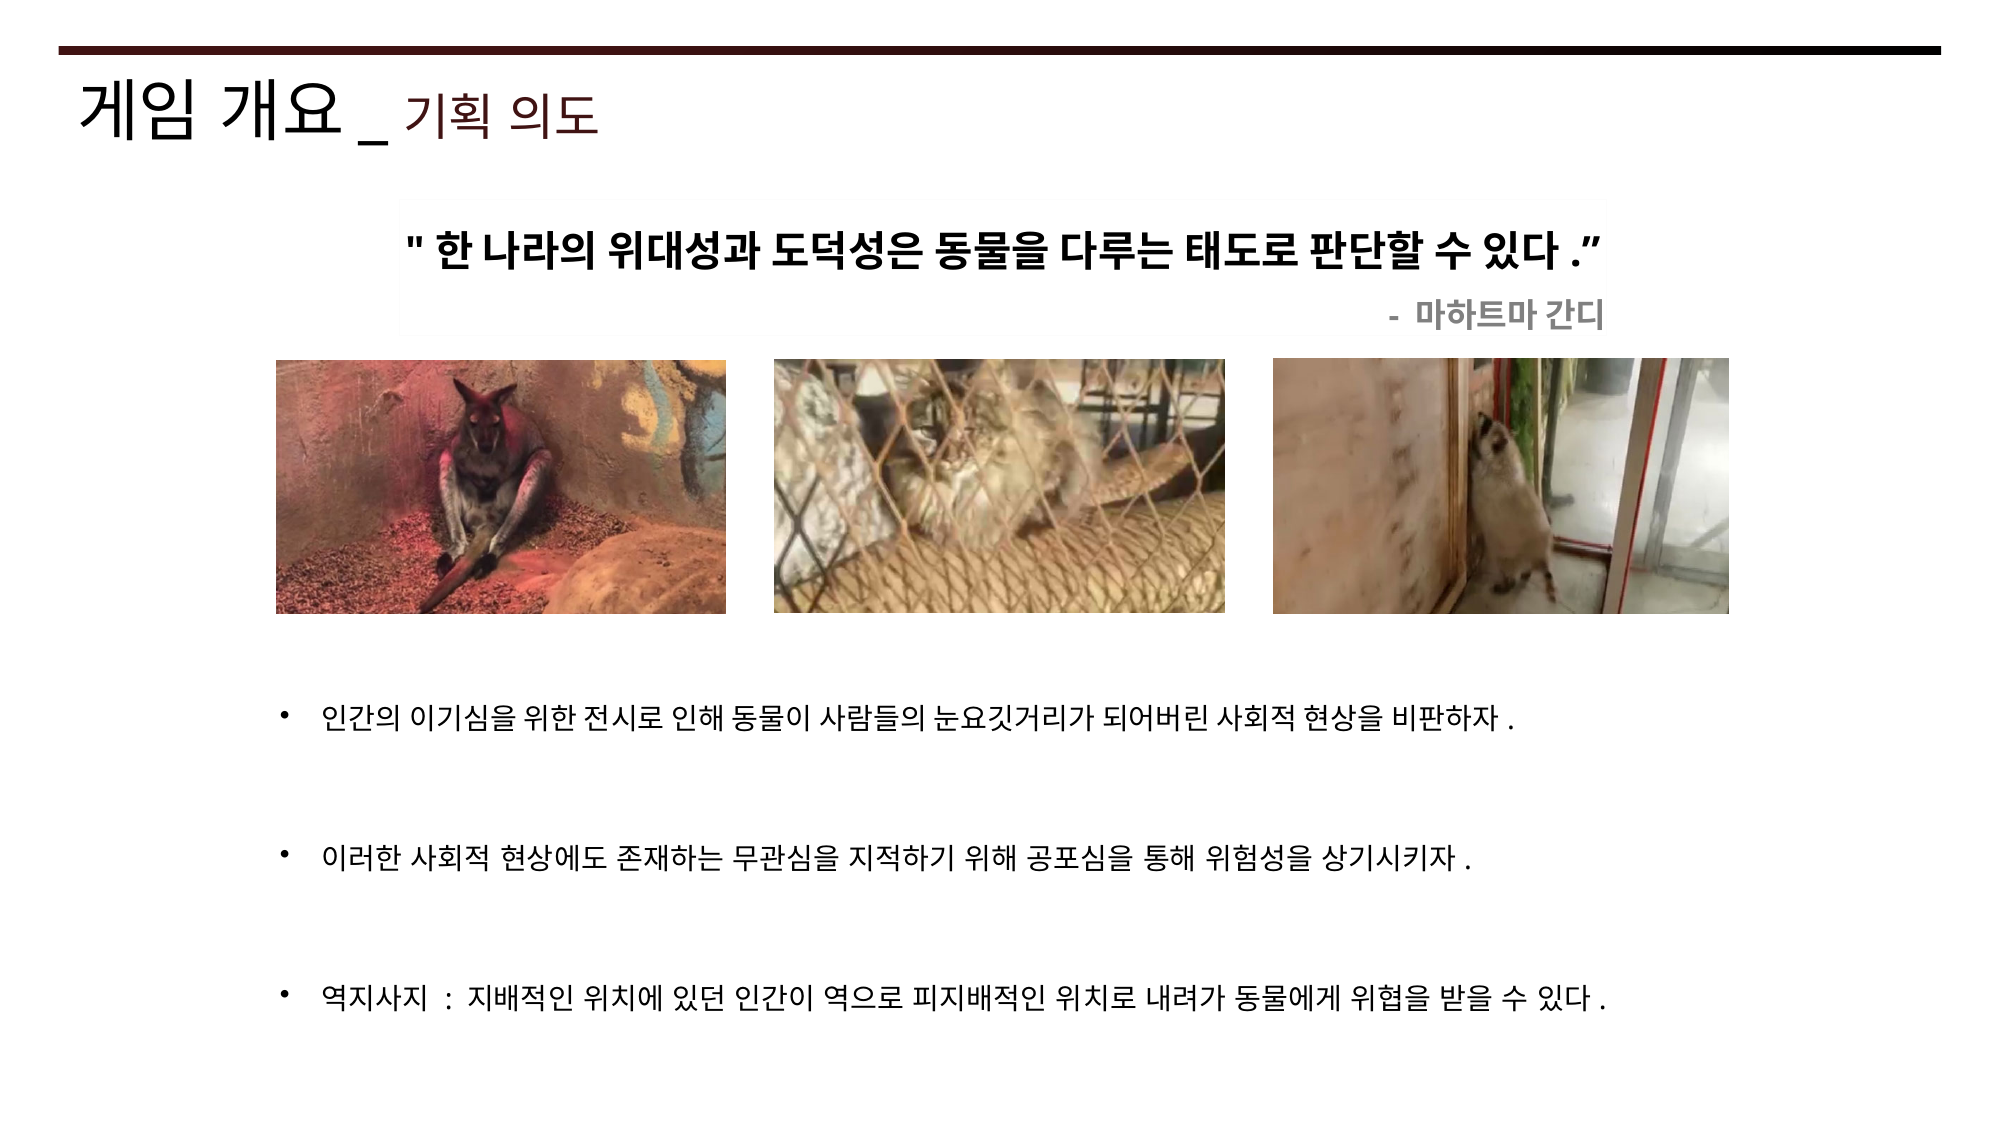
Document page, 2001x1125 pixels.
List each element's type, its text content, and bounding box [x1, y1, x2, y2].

picture [774, 359, 1225, 613]
text_box "한 나라의 위대성과 도덕성은 동물을 다루는 태도로 판단할 수 있다.” - 마하트마 간디 [399, 199, 1607, 336]
text_box [58, 46, 1942, 56]
picture [1273, 358, 1729, 614]
title 게임 개요_기획 의도 [62, 60, 740, 157]
picture [276, 360, 726, 614]
text_box 인간의 이기심을 위한 전시로 인해 동물이 사람들의 눈요깃거리가 되어버린 사회적 현상을 비판하자. 이러한 사회적 현상에도 존재하는 무관심을 지적하기 위해 공포심을 통해 위험성을 상기시키자. 역지사지 : 지배적인 위치에 있던 인간이 역으로 피지배적인 위치로 내려가 동물에게 위협을 받을 수 있다. [265, 657, 1735, 1023]
